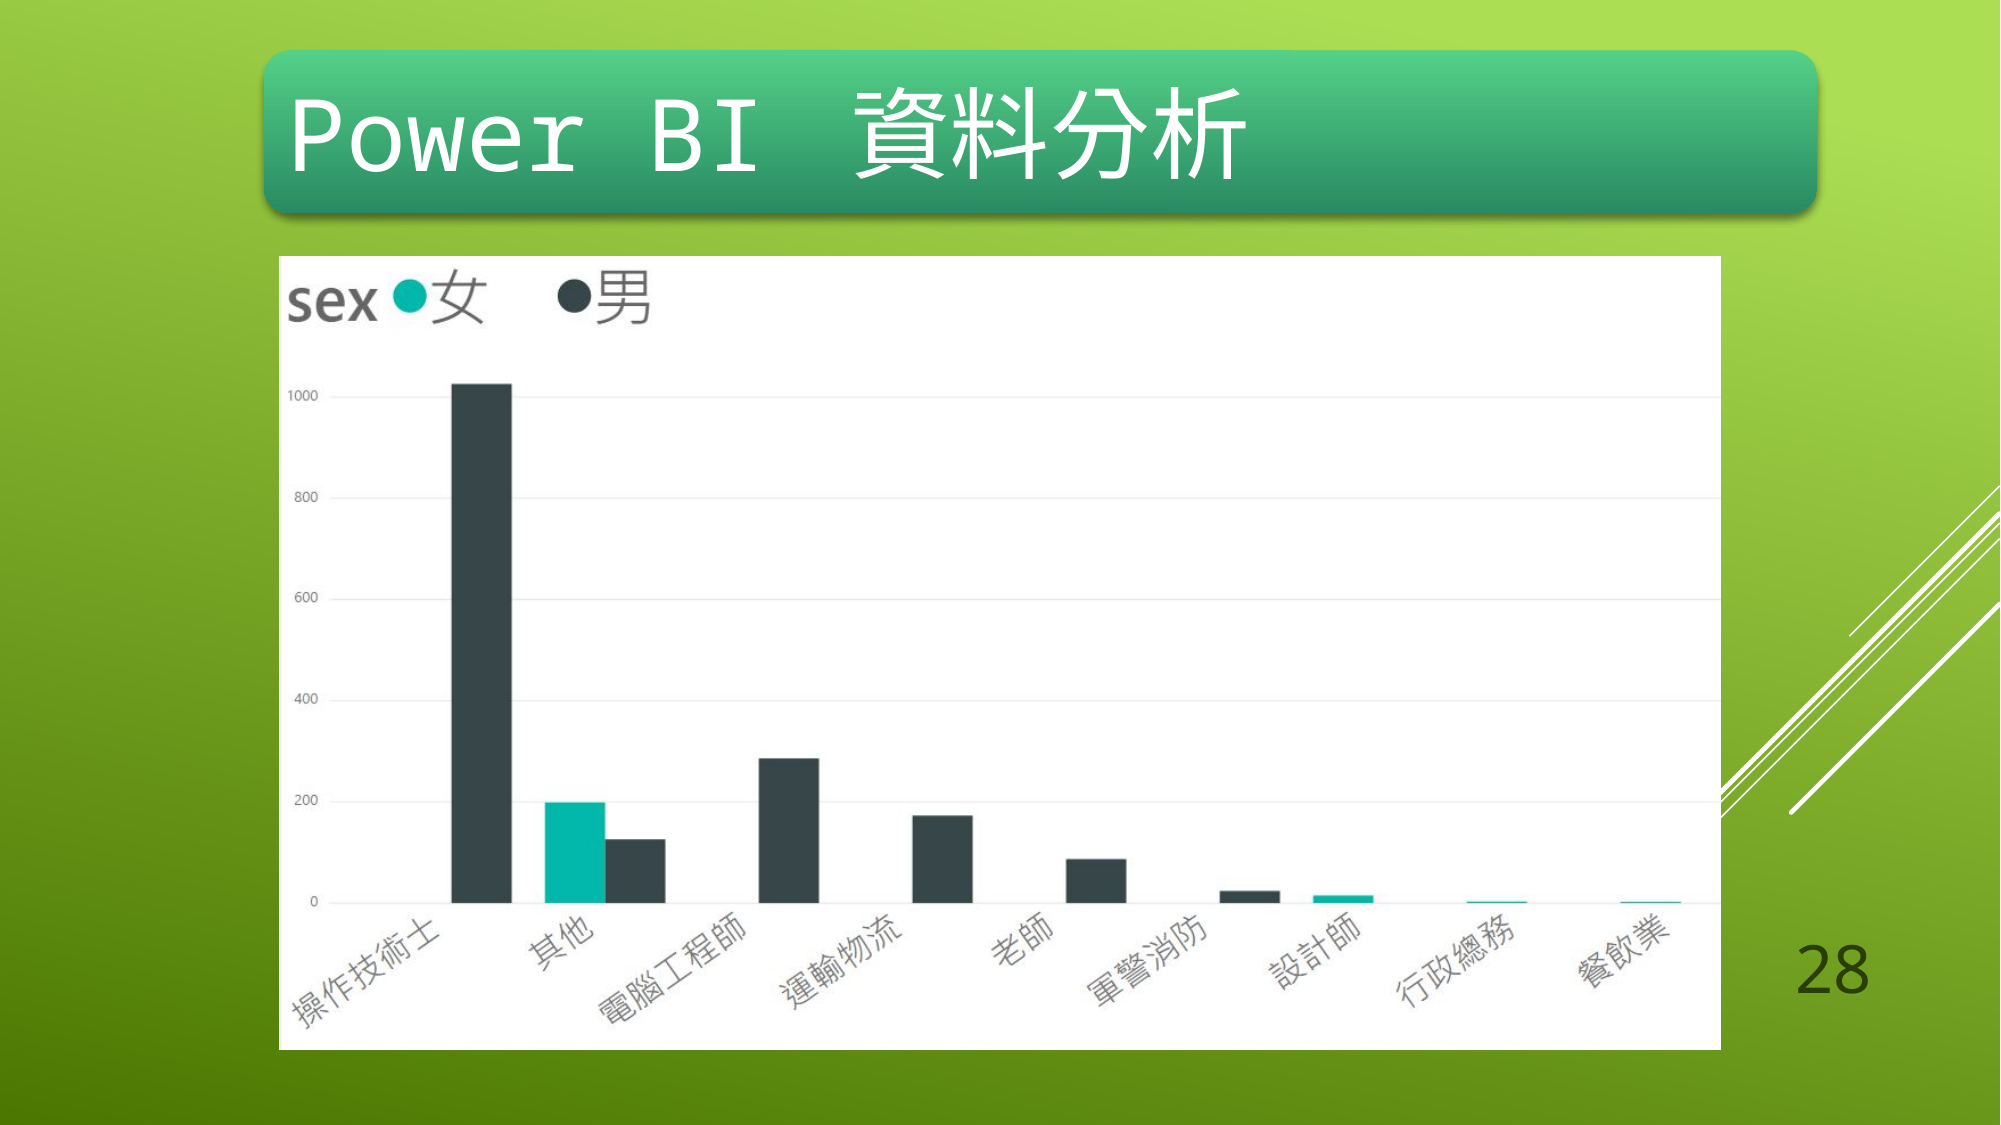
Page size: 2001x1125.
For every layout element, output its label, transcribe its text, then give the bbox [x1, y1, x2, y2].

picture [278, 256, 1722, 1050]
text_box Power BI 資料分析 [263, 50, 1818, 214]
slide_number 28 [1722, 915, 1888, 1025]
